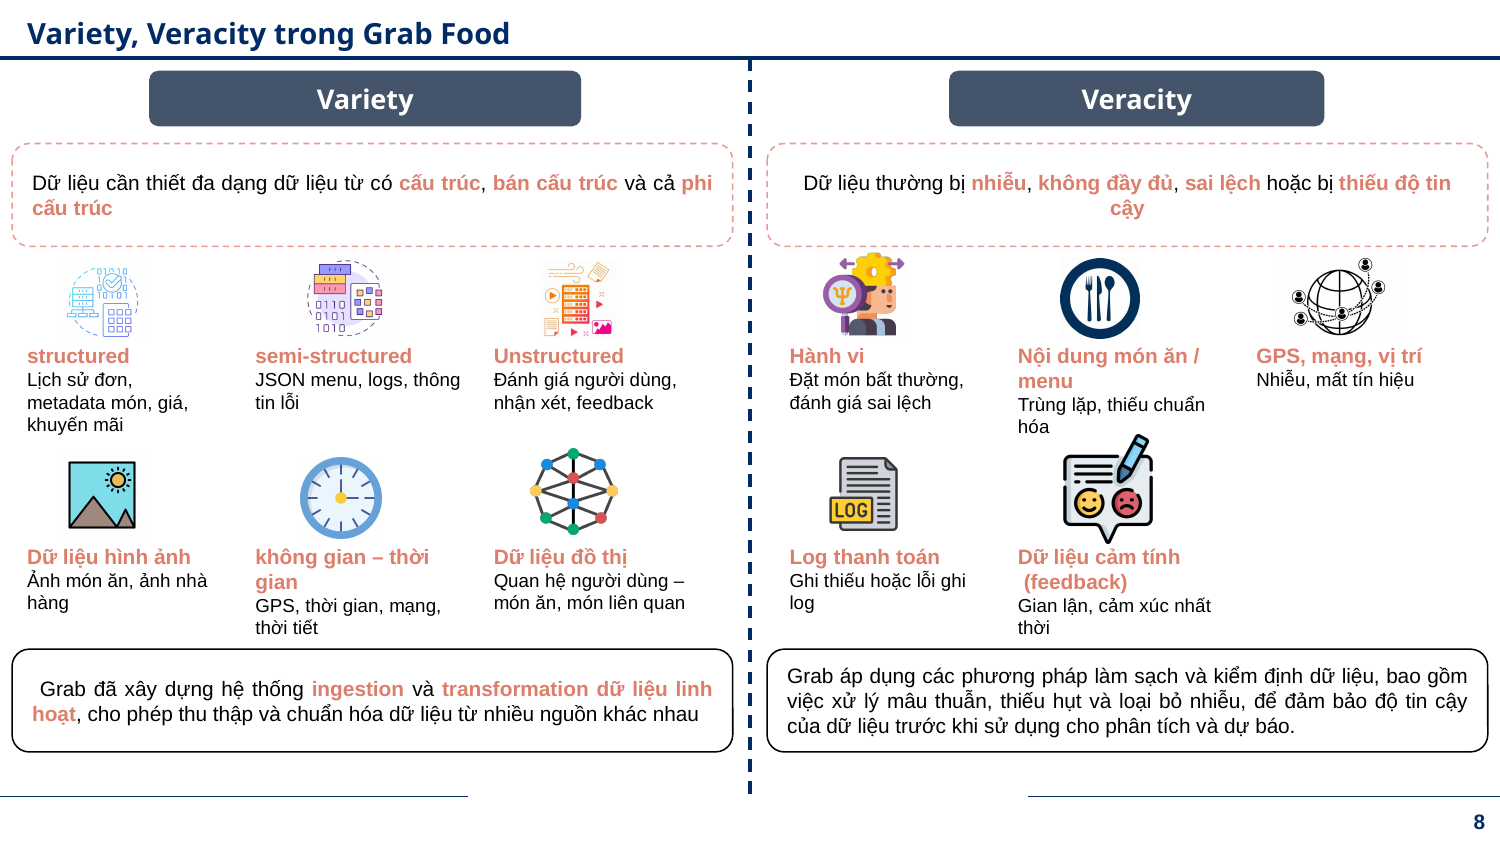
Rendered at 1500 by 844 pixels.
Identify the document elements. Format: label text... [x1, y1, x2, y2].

text_box Variety [149, 70, 582, 127]
text_box Dữ liệu đồ thị Quan hệ người dùng – món ăn, món liên quan [478, 535, 733, 621]
text_box Dữ liệu cảm tính (feedback) Gian lận, cảm xúc nhất thời [1002, 535, 1260, 646]
text_box Nội dung món ăn / menu Trùng lặp, thiếu chuẩn hóa [1002, 335, 1242, 446]
picture [293, 249, 394, 342]
text_box GPS, mạng, vị trí Nhiễu, mất tín hiệu [1241, 335, 1496, 398]
text_box Hành vi Đặt món bất thường, đánh giá sai lệch [774, 335, 988, 421]
picture [537, 258, 618, 339]
picture [1274, 254, 1402, 340]
text_box Dữ liệu cần thiết đa dạng dữ liệu từ có cấu trúc, bán cấu trúc và cả phi cấu trúc [12, 143, 733, 247]
text_box semi-structured JSON menu, logs, thông tin lỗi [240, 335, 478, 421]
text_box structured Lịch sử đơn, metadata món, giá, khuyến mãi [12, 335, 225, 443]
text_box Dữ liệu hình ảnh Ảnh món ăn, ảnh nhà hàng [12, 535, 225, 621]
text_box Dữ liệu thường bị nhiễu, không đầy đủ, sai lệch hoặc bị thiếu độ tin cậy [767, 143, 1488, 247]
picture [819, 250, 908, 338]
picture [1053, 434, 1163, 544]
text_box Unstructured Đánh giá người dùng, nhận xét, feedback [478, 335, 733, 421]
picture [530, 447, 618, 536]
text_box Grab đã xây dựng hệ thống ingestion và transformation dữ liệu linh hoạt, cho phép thu thập và chuẩn hóa dữ liệu từ nhiều nguồn khác nhau [12, 649, 733, 752]
picture [58, 451, 146, 539]
picture [300, 457, 382, 539]
picture [57, 259, 152, 339]
slide_number 8 [1162, 802, 1500, 844]
text_box Log thanh toán Ghi thiếu hoặc lỗi ghi log [774, 535, 988, 621]
picture [826, 457, 900, 531]
text_box Variety, Veracity trong Grab Food [12, 0, 1232, 57]
text_box Grab áp dụng các phương pháp làm sạch và kiểm định dữ liệu, bao gồm việc xử lý mâu thuẫn, thiếu hụt và loại bỏ nhiễu, để đảm bảo độ tin cậy của dữ liệu trước khi sử dụng cho phân tích và dự báo. [767, 649, 1488, 752]
text_box không gian – thời gian GPS, thời gian, mạng, thời tiết [240, 535, 479, 646]
text_box Veracity [949, 70, 1325, 127]
picture [1059, 258, 1140, 339]
